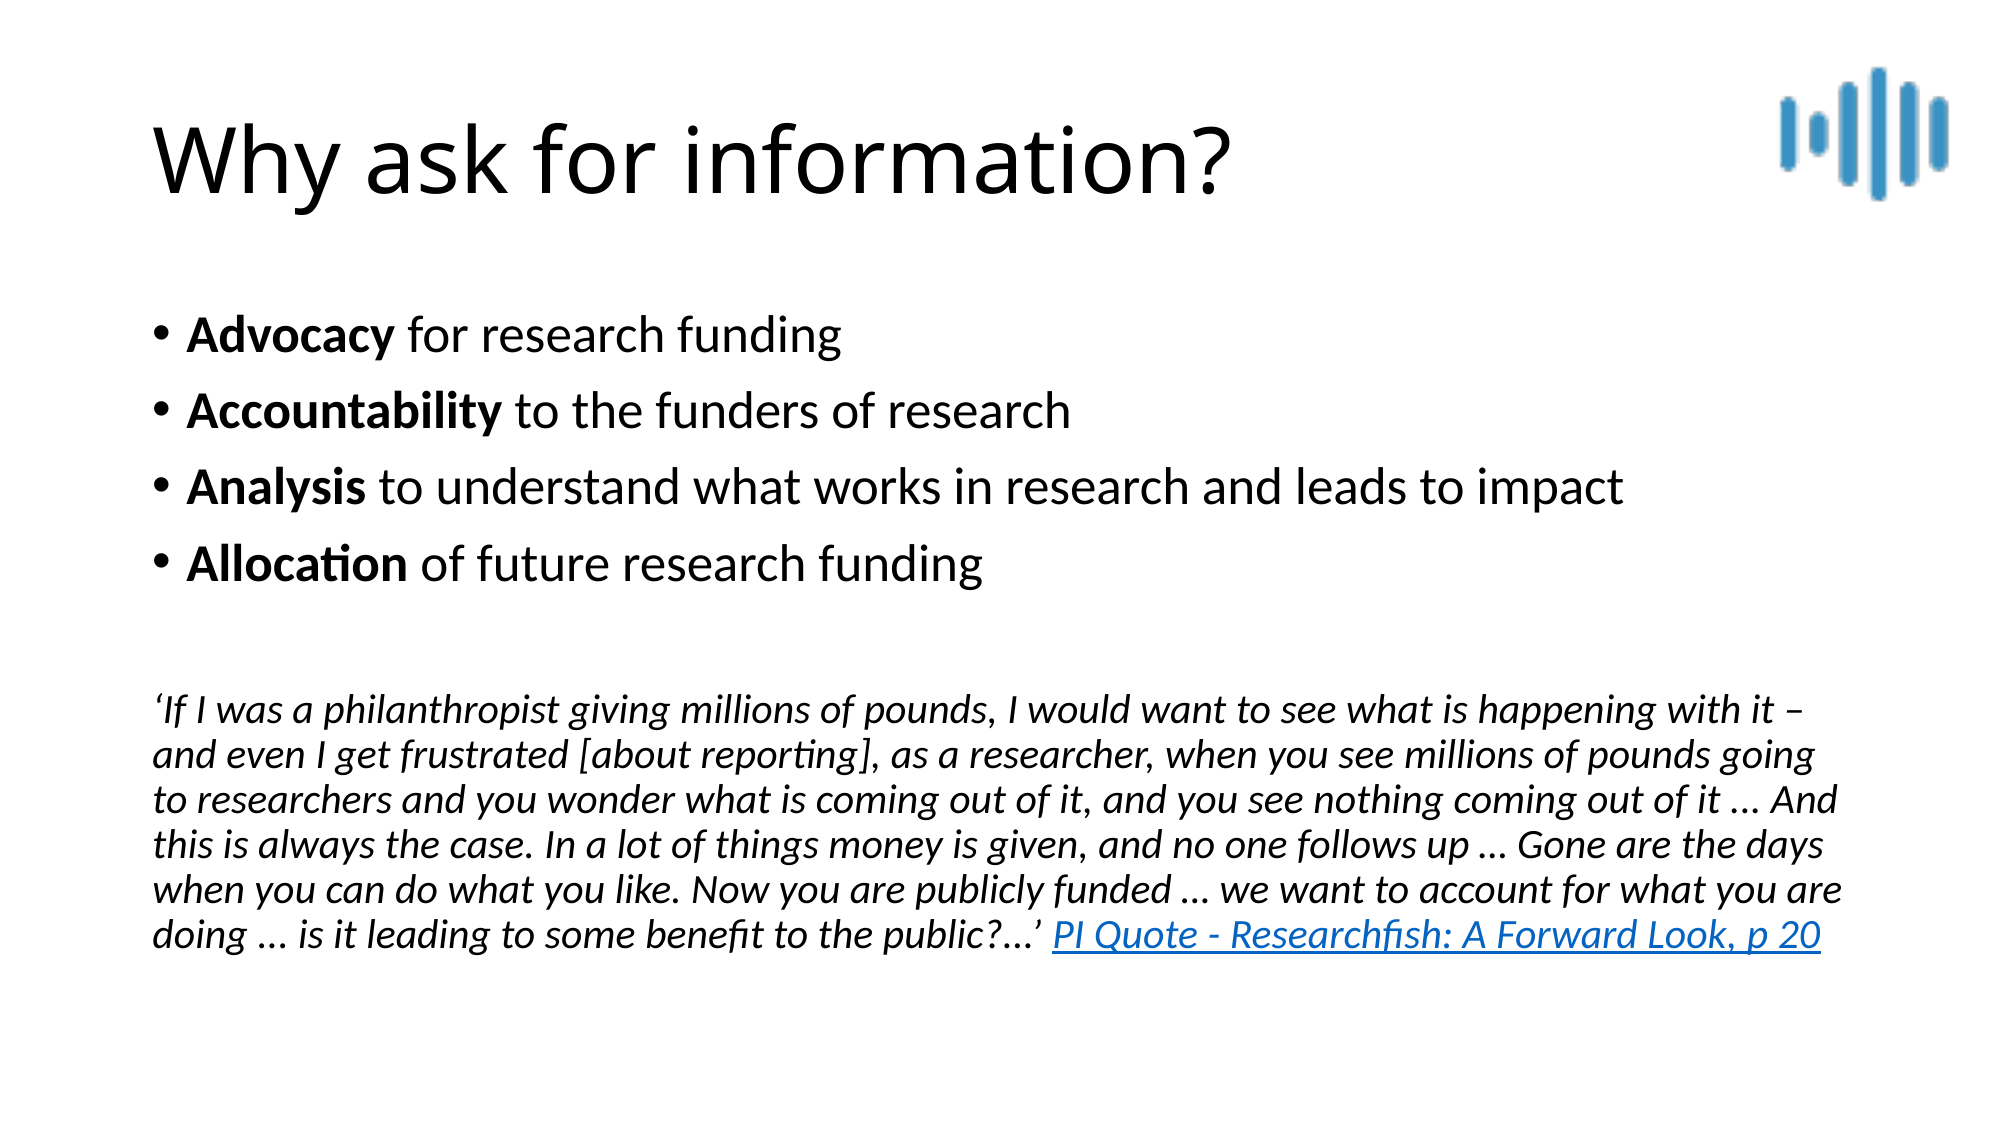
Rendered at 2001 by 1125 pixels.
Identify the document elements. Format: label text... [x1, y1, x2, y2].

list Advocacy for research funding Accountability to the funders of research Analysis to understand what works in research and leads to impact Allocation of future research funding ‘If I was a philanthropist giving millions of pounds, I would want to see what is happening with it – and even I get frustrated [about reporting], as a researcher, when you see millions of pounds going to researchers and you wonder what is coming out of it, and you see nothing coming out of it ... And this is always the case. In a lot of things money is given, and no one follows up … Gone are the days when you can do what you like. Now you are publicly funded … we want to account for what you are doing ... is it leading to some benefit to the public?...’ PI Quote - Researchfish: A Forward Look, p 20 [137, 299, 1863, 1014]
picture [1717, 0, 2000, 278]
title Why ask for information? [137, 52, 1626, 275]
